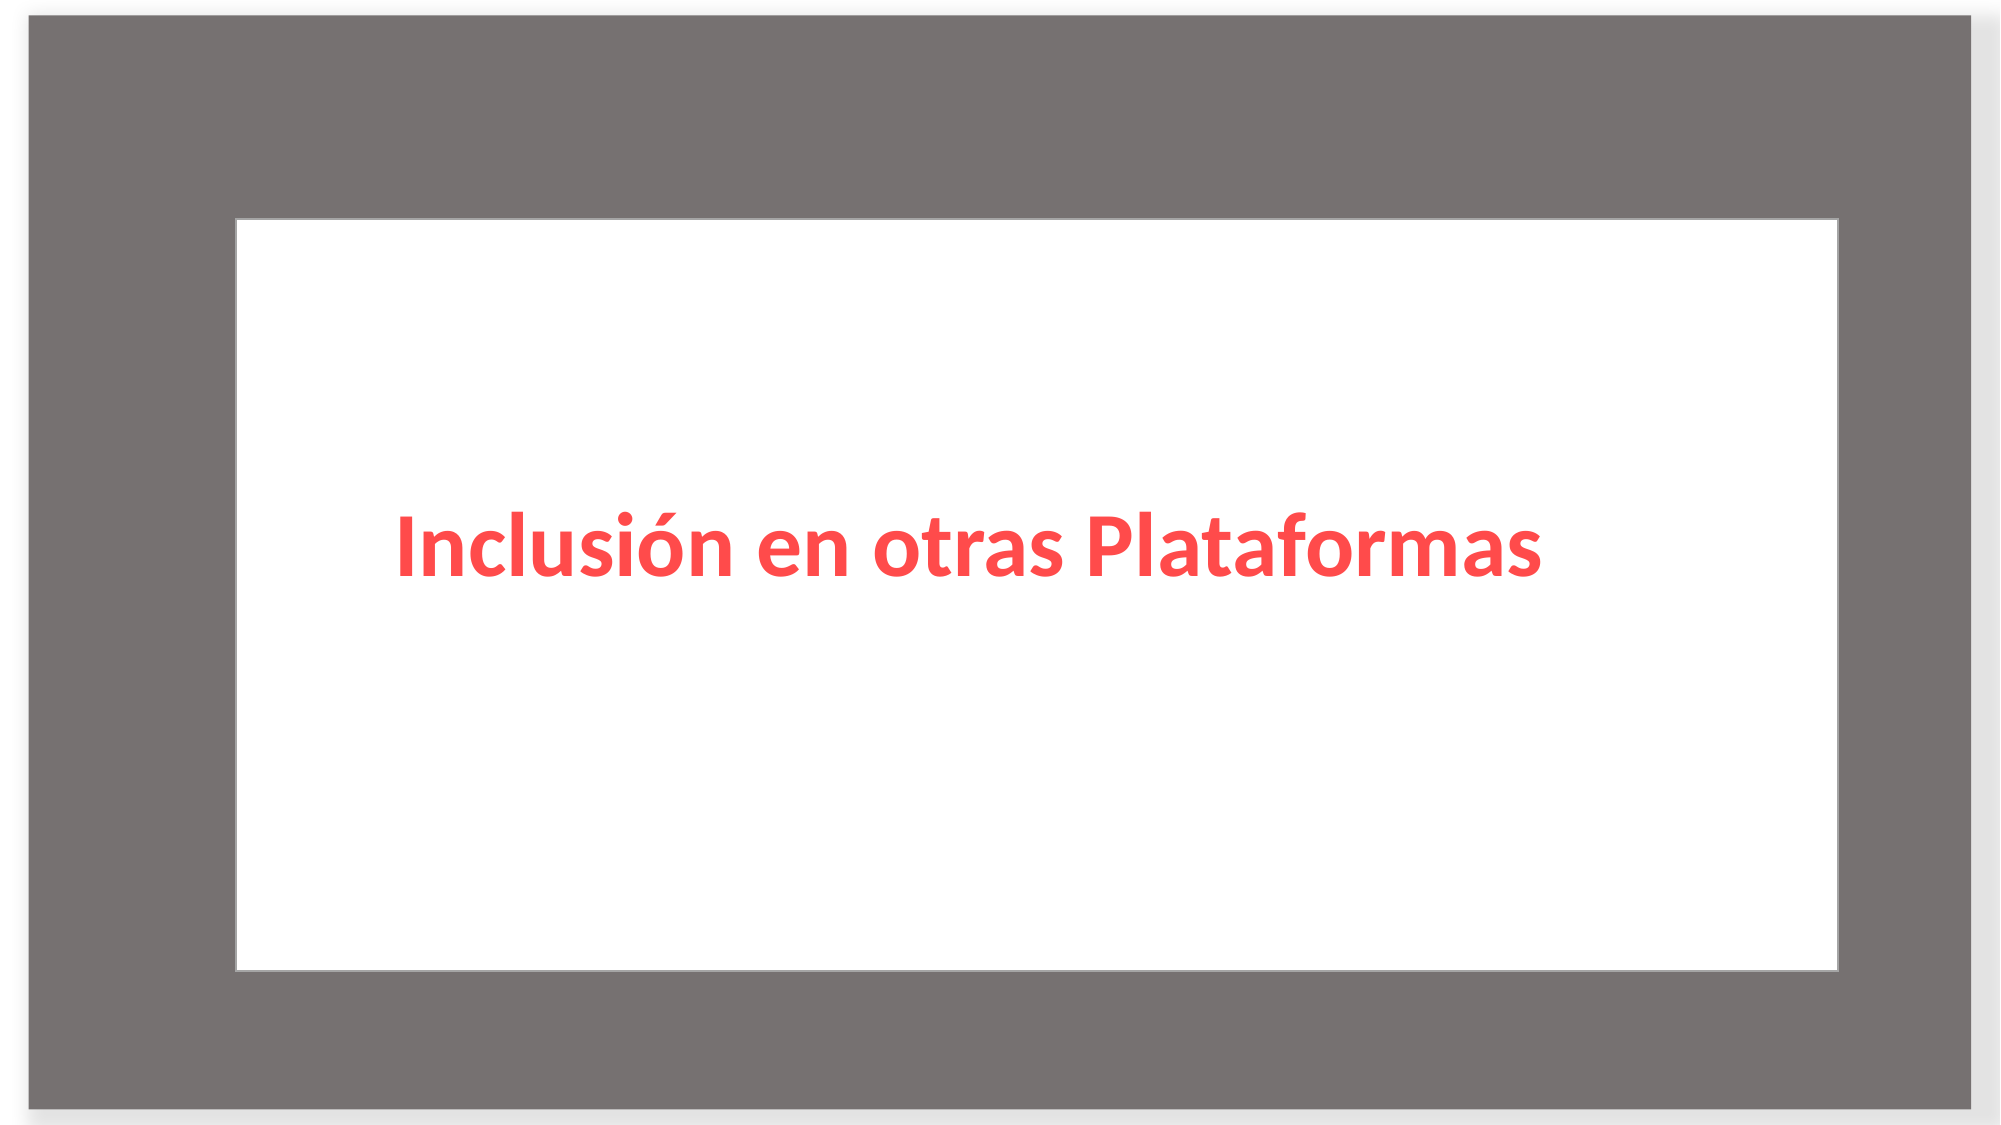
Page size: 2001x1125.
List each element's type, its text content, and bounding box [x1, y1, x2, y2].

text_box Inclusión en otras Plataformas [293, 271, 1646, 920]
text_box [28, 14, 1972, 1110]
text_box [235, 218, 1839, 972]
text_box [0, 0, 500, 172]
